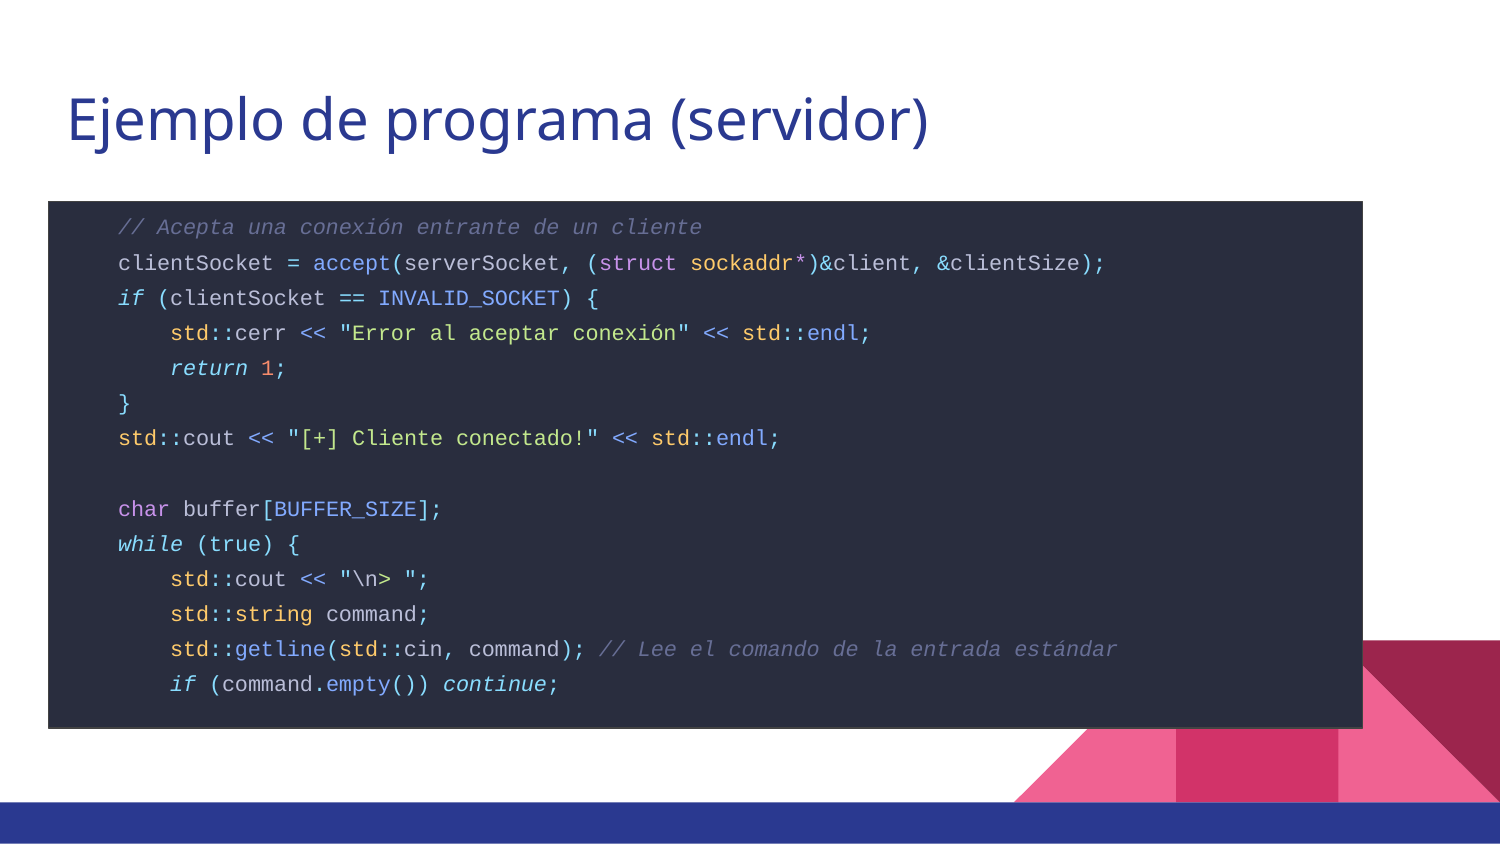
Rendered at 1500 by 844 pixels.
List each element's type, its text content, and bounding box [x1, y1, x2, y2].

list // Acepta una conexión entrante de un cliente clientSocket = accept(serverSocket, (struct sockaddr*)&client, &clientSize); if (clientSocket == INVALID_SOCKET) { std::cerr << "Error al aceptar conexión" << std::endl; return 1; } std::cout << "[+] Cliente conectado!" << std::endl; char buffer[BUFFER_SIZE]; while (true) { std::cout << "\n> "; std::string command; std::getline(std::cin, command); // Lee el comando de la entrada estándar if (command.empty()) continue; [51, 189, 1449, 737]
title Ejemplo de programa (servidor) [51, 67, 1449, 167]
